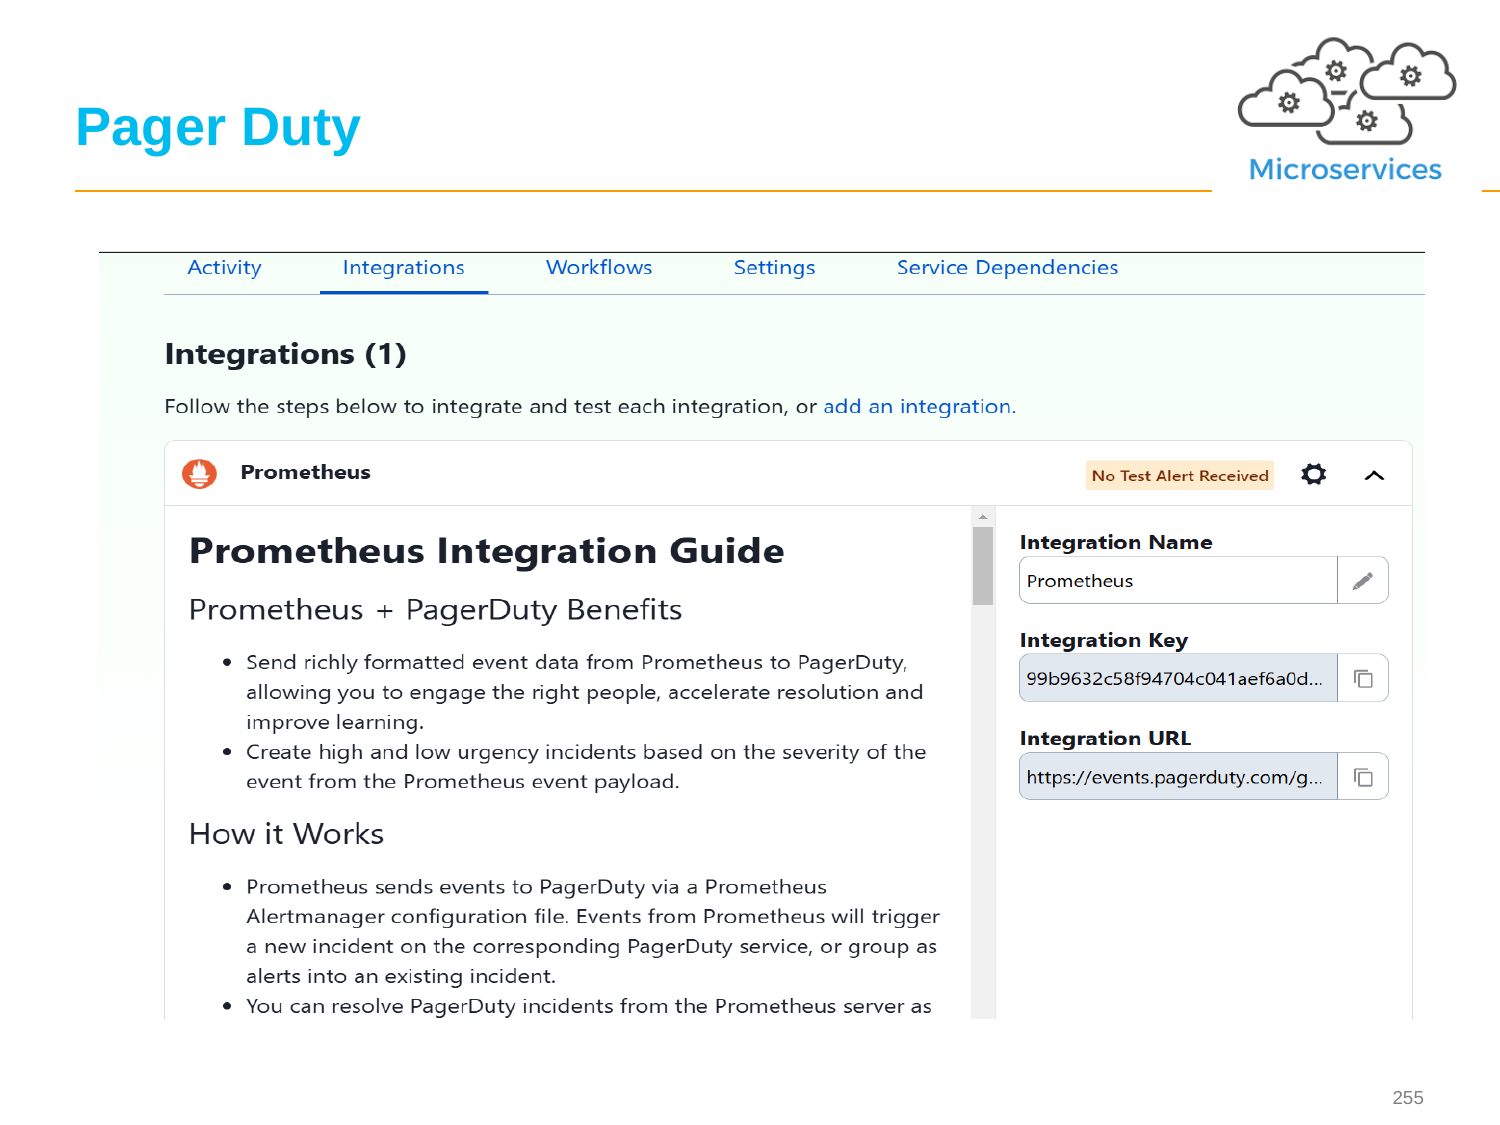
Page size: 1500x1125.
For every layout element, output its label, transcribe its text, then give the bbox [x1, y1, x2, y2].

title Pager Duty [75, 27, 1422, 157]
picture [99, 249, 1447, 1020]
picture [1212, 1, 1482, 203]
